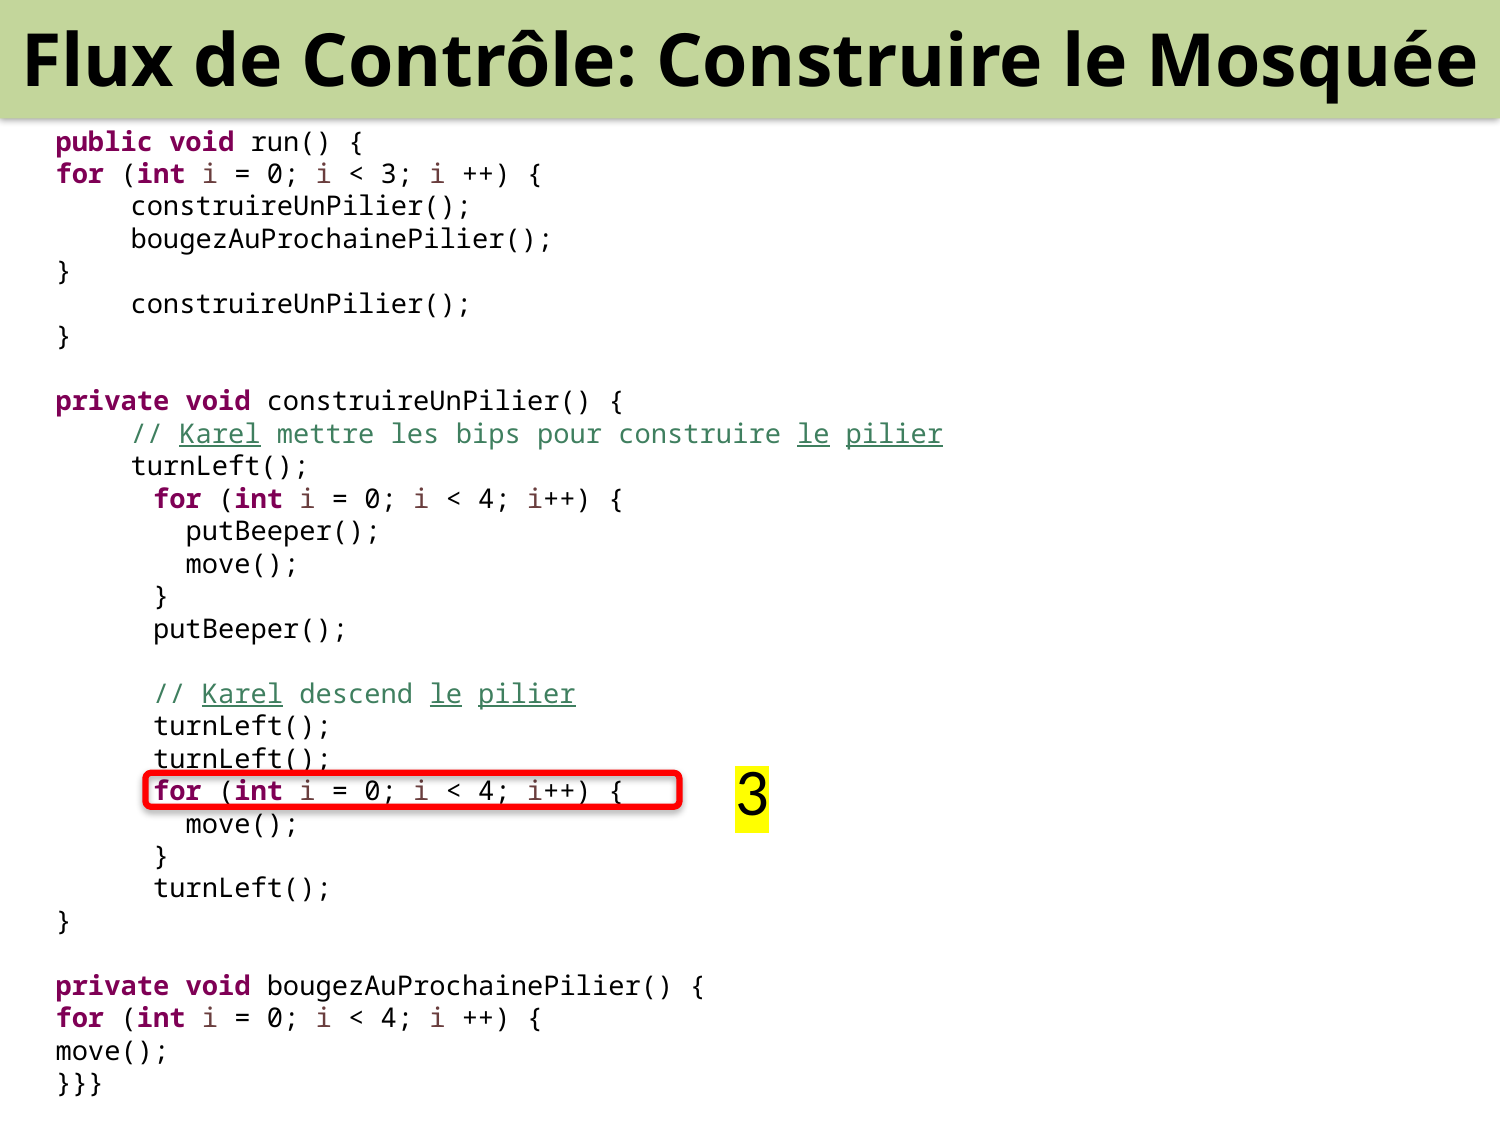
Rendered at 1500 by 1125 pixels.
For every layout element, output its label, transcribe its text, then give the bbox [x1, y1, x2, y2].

text_box [144, 771, 681, 808]
text_box Flux de Contrôle: Construire le Mosquée [0, 0, 1500, 122]
text_box 3 [720, 741, 812, 837]
text_box public void run() { for (int i = 0; i < 3; i ++) { construireUnPilier(); bougezAuProchainePilier(); } construireUnPilier(); } private void construireUnPilier() { // Karel mettre les bips pour construire le pilier turnLeft(); for (int i = 0; i < 4; i++) { putBeeper(); move(); } putBeeper(); // Karel descend le pilier turnLeft(); turnLeft(); for (int i = 0; i < 4; i++) { move(); } turnLeft(); } private void bougezAuProchainePilier() { for (int i = 0; i < 4; i ++) { move(); }}} [40, 116, 1500, 1106]
